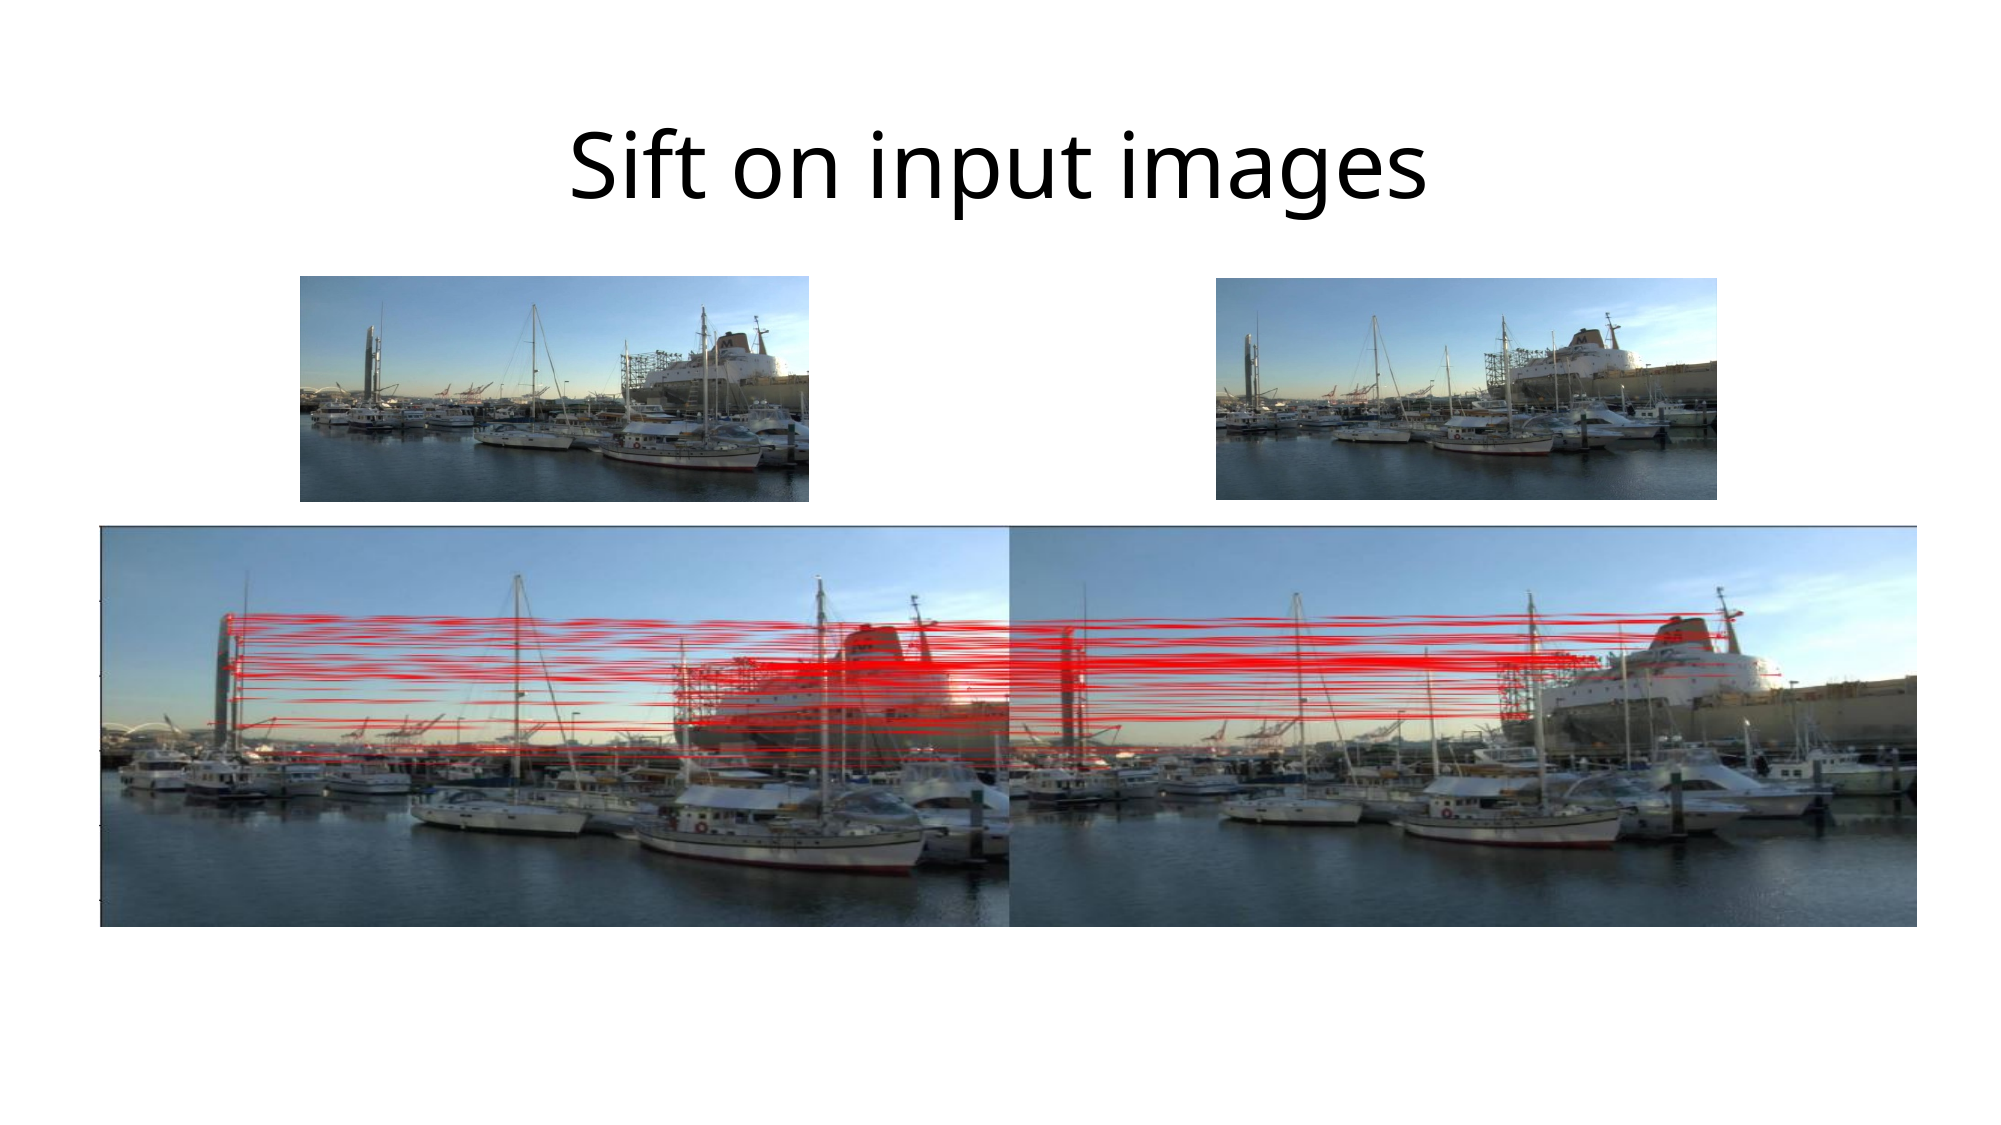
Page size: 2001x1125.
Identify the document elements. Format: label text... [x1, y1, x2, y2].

picture [1216, 278, 1717, 500]
title Sift on input images [137, 59, 1863, 278]
picture [99, 525, 1917, 927]
picture [299, 276, 809, 502]
